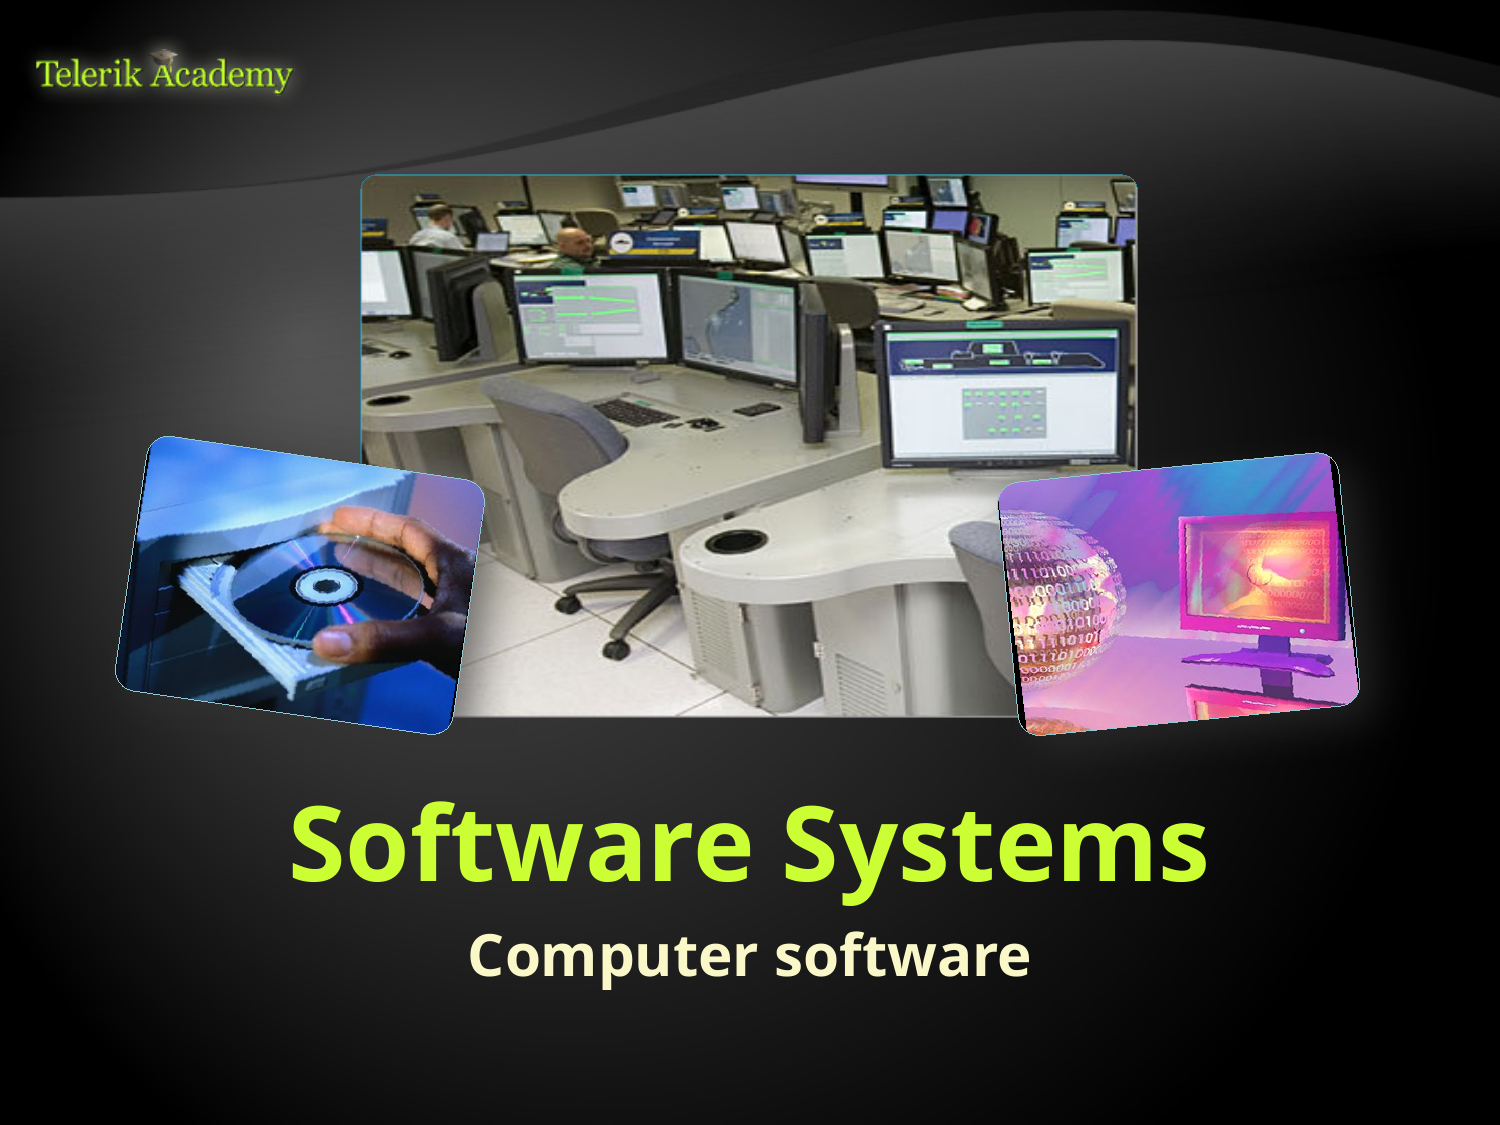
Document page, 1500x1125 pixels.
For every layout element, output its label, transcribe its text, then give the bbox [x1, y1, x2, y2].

subtitle Computer software [99, 906, 1400, 1000]
picture [0, 0, 1500, 1125]
title Software Systems [99, 787, 1400, 900]
